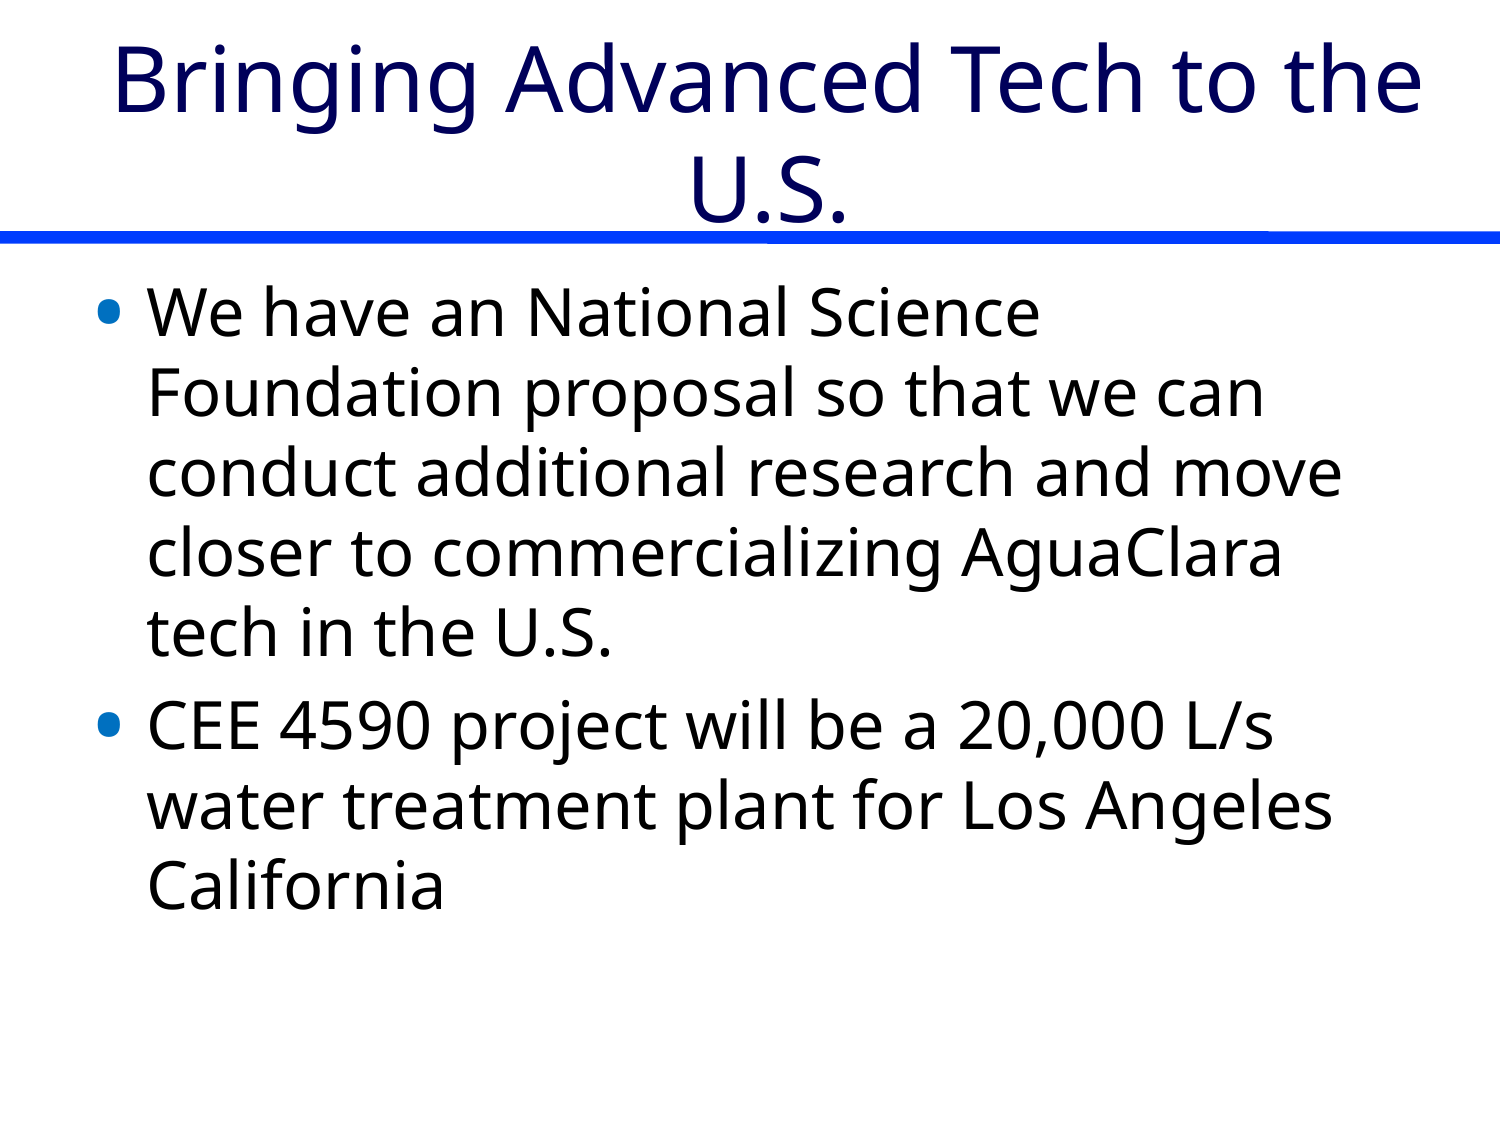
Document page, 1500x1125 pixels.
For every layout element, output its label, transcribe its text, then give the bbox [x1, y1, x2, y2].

title Bringing Advanced Tech to the U.S. [75, 37, 1463, 225]
list We have an National Science Foundation proposal so that we can conduct additional research and move closer to commercializing AguaClara tech in the U.S. CEE 4590 project will be a 20,000 L/s water treatment plant for Los Angeles California [74, 262, 1426, 1006]
